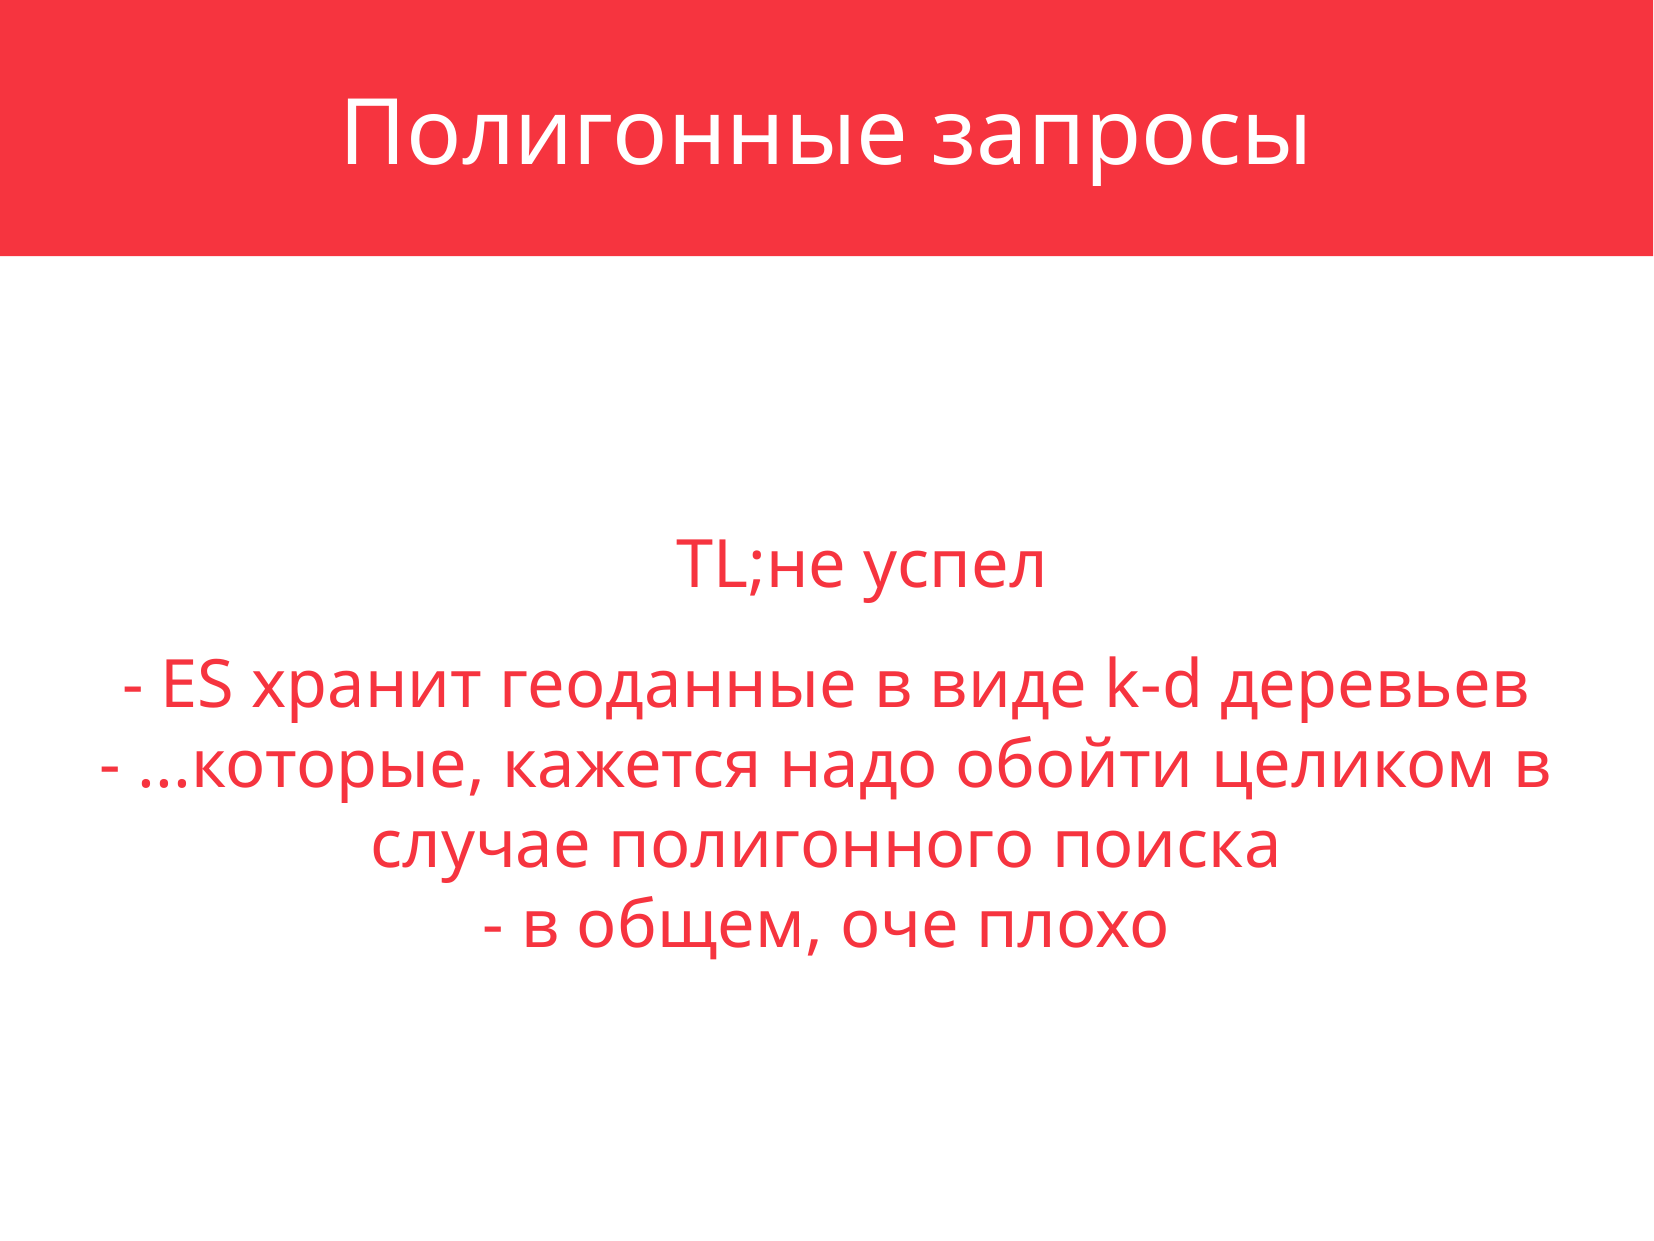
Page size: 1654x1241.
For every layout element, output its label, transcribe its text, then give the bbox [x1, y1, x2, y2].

text_box - ES хранит геоданные в виде k-d деревьев - ...которые, кажется надо обойти целиком в случае полигонного поиска - в общем, оче плохо [82, 721, 1571, 882]
text_box Полигонные запросы [0, 0, 1654, 257]
text_box TL;не успел [179, 513, 1545, 609]
